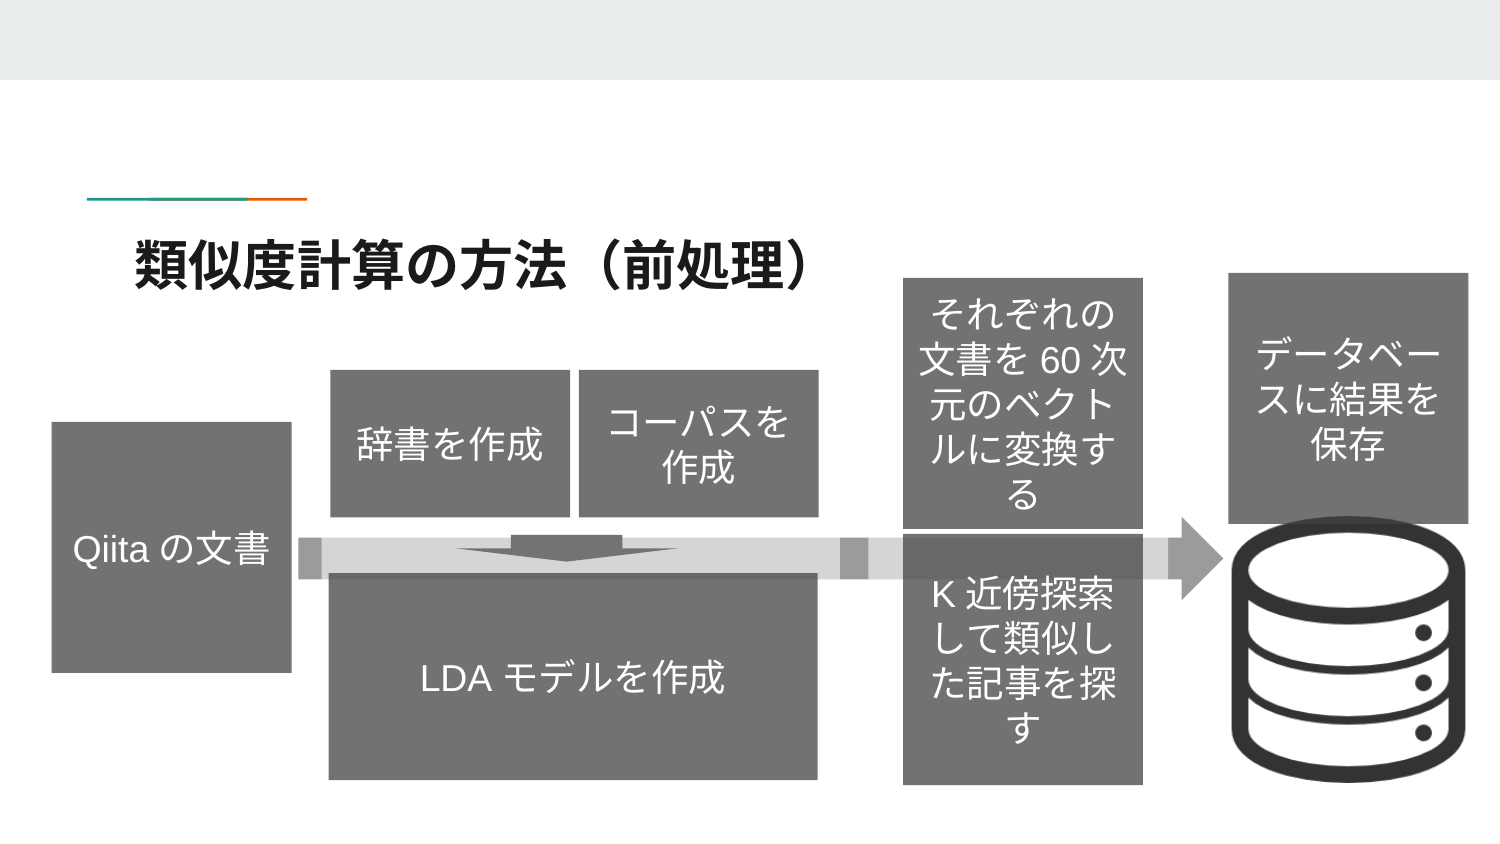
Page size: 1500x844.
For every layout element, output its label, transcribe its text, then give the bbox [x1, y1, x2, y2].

text_box データベースに結果を保存 [1228, 272, 1469, 514]
text_box コーパスを 作成 [578, 369, 819, 518]
text_box K近傍探索して類似した記事を探す [903, 533, 1143, 786]
text_box それぞれの文書を60次元のベクトルに変換する [903, 277, 1143, 529]
text_box 辞書を作成 [330, 369, 571, 518]
text_box [454, 534, 679, 562]
text_box Qiitaの文書 [51, 421, 292, 673]
text_box [298, 537, 321, 580]
text_box [868, 305, 1169, 829]
text_box LDAモデルを作成 [328, 573, 818, 781]
text_box [840, 537, 868, 580]
text_box [321, 331, 840, 817]
picture [1214, 516, 1482, 784]
title 類似度計算の方法（前処理） [119, 216, 1381, 305]
text_box [1169, 516, 1209, 601]
